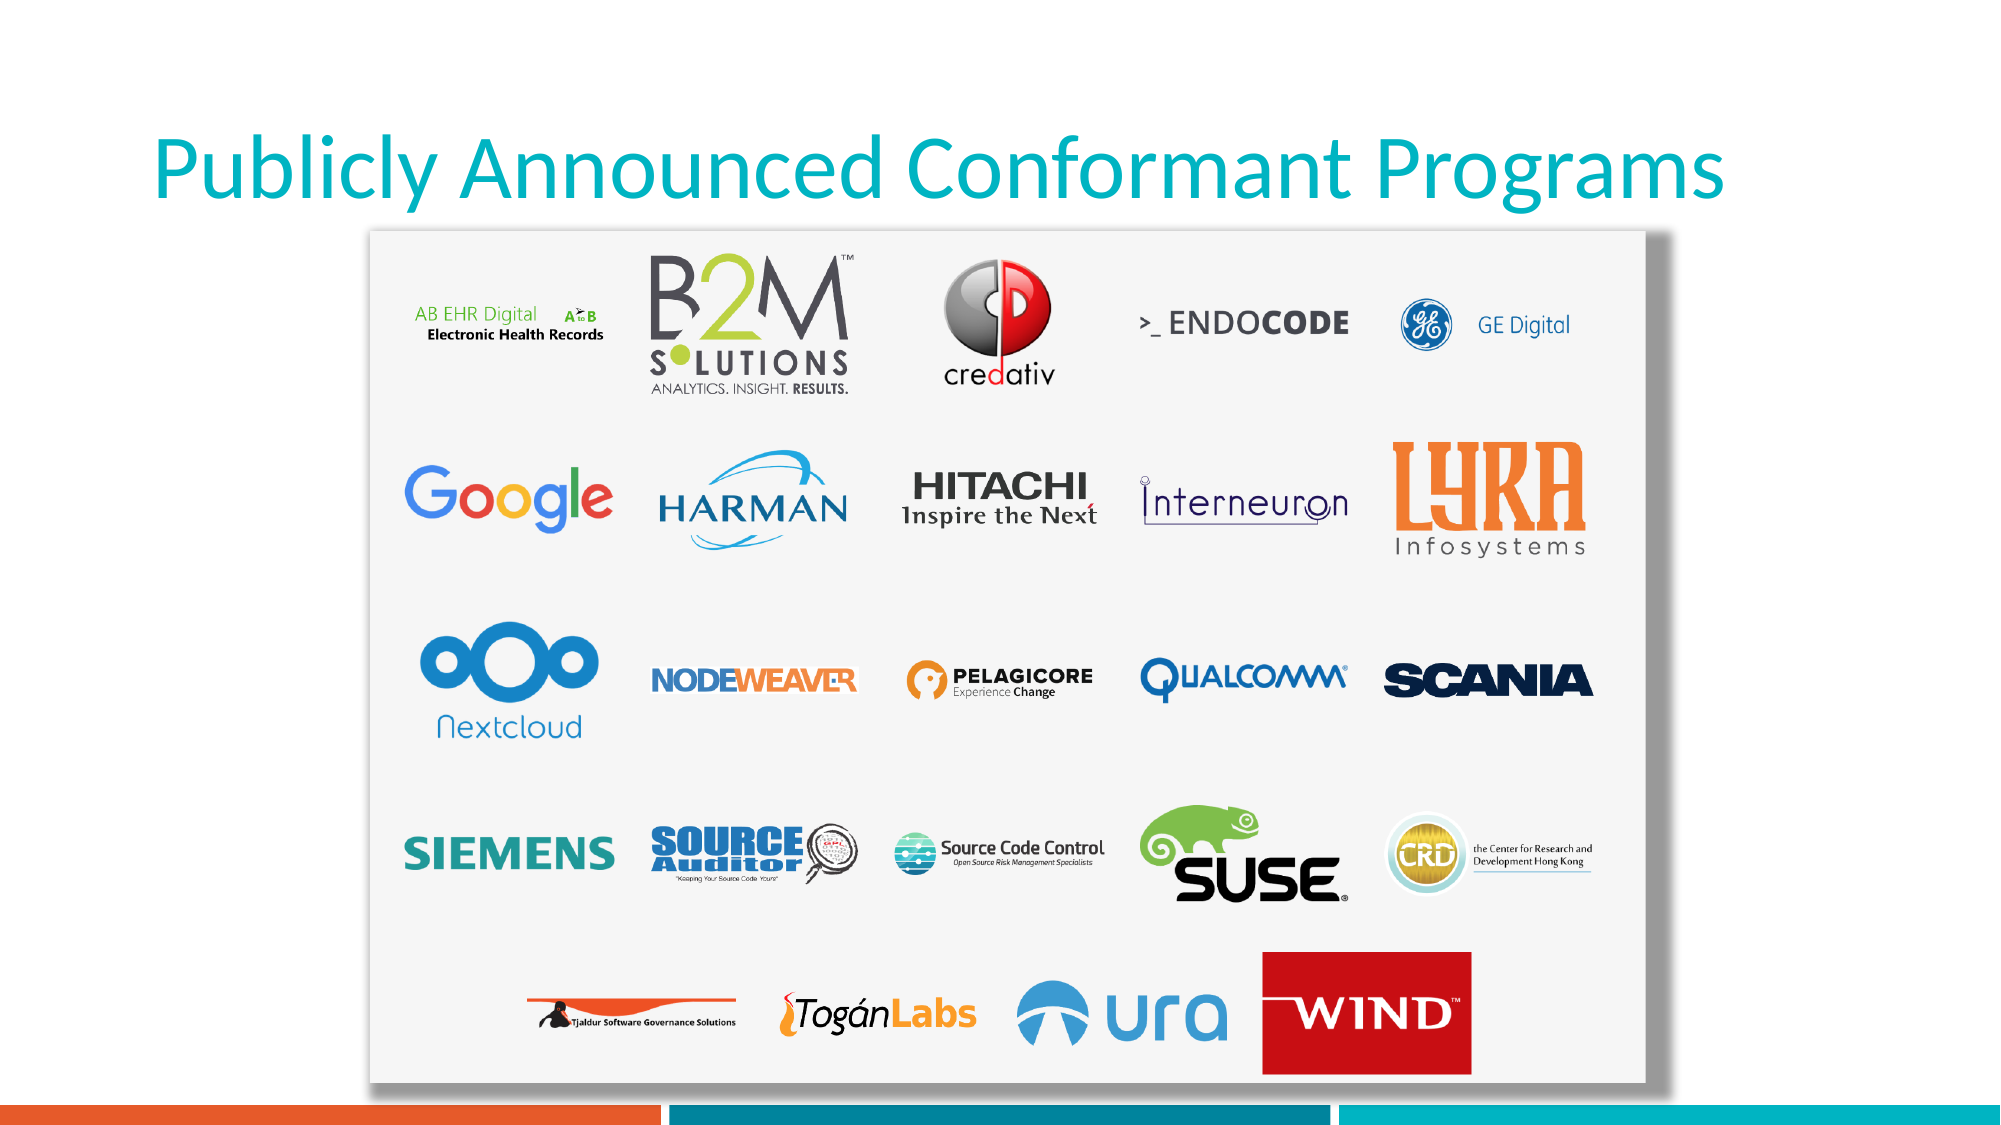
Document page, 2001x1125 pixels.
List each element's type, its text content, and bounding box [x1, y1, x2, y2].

picture [369, 231, 1646, 1083]
title Publicly Announced Conformant Programs [137, 59, 1863, 278]
slide_number 12 [1412, 1042, 1863, 1103]
